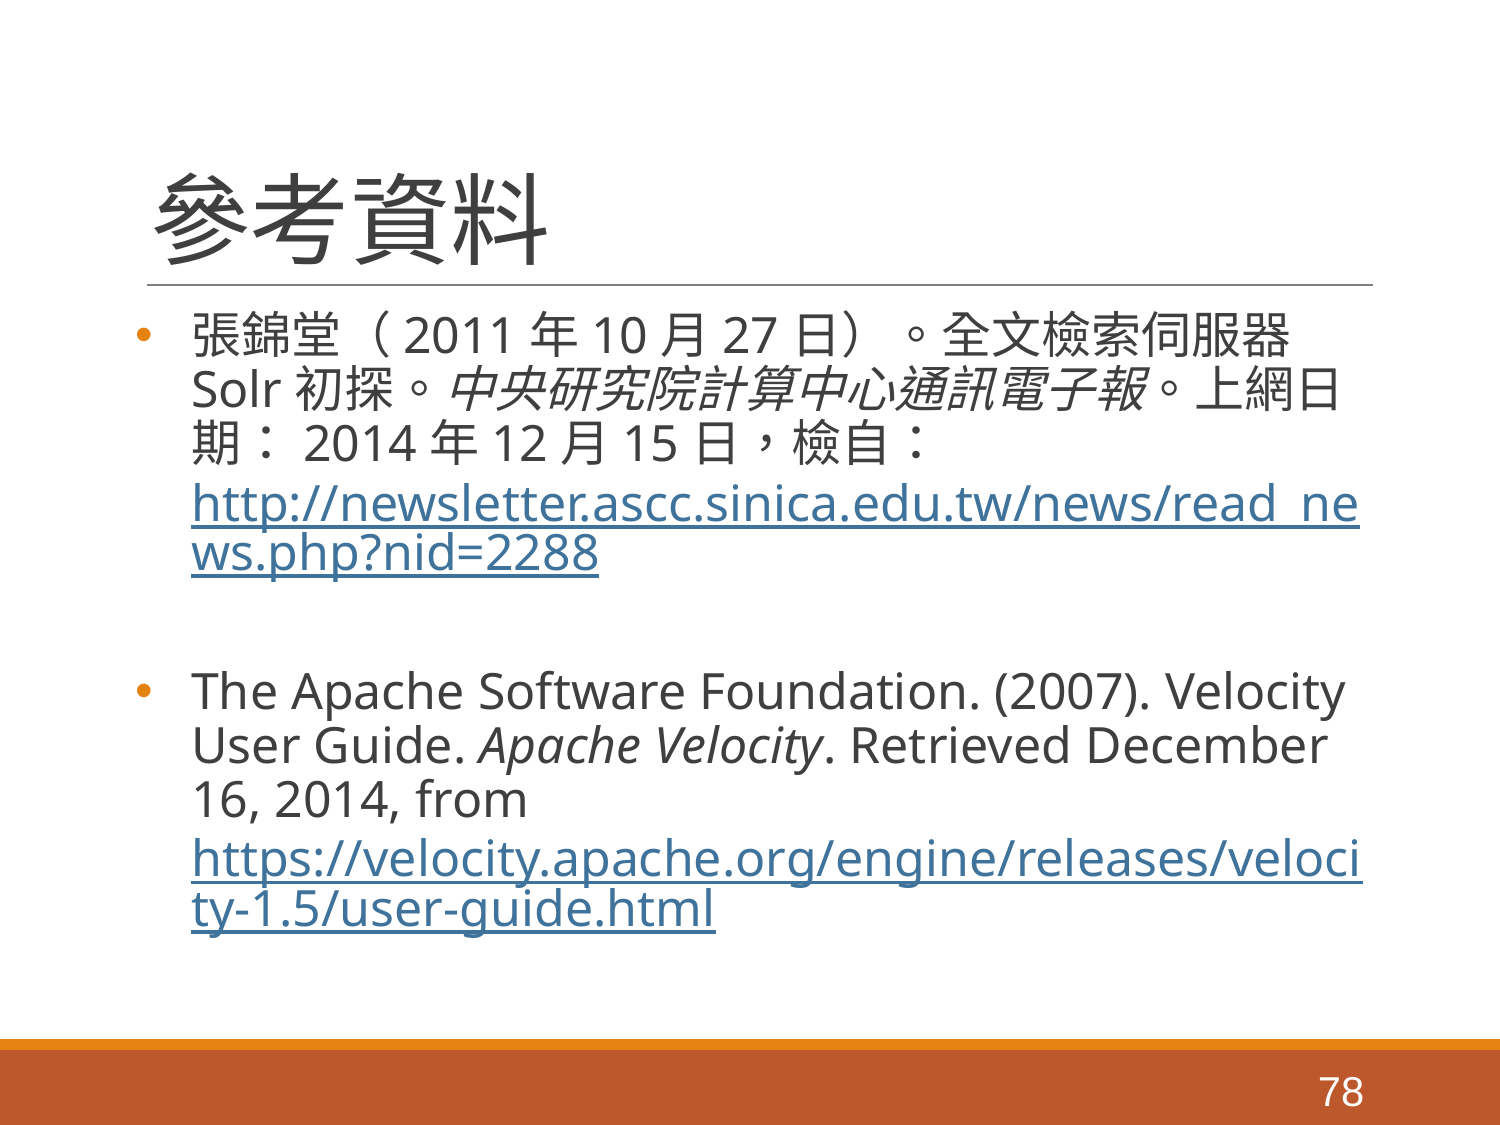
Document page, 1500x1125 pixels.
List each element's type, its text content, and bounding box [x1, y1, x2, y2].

title 參考資料 [135, 152, 1373, 285]
slide_number ‹#› [1218, 1059, 1380, 1120]
list 張錦堂（2011年10月27日）。全文檢索伺服器Solr初探。中央研究院計算中心通訊電子報。上網日期：2014年12月15日，檢自：http://newsletter.ascc.sinica.edu.tw/news/read_news.php?nid=2288 The Apache Software Foundation. (2007). Velocity User Guide. Apache Velocity. Retrieved December 16, 2014, from https://velocity.apache.org/engine/releases/velocity-1.5/user-guide.html [135, 302, 1373, 963]
